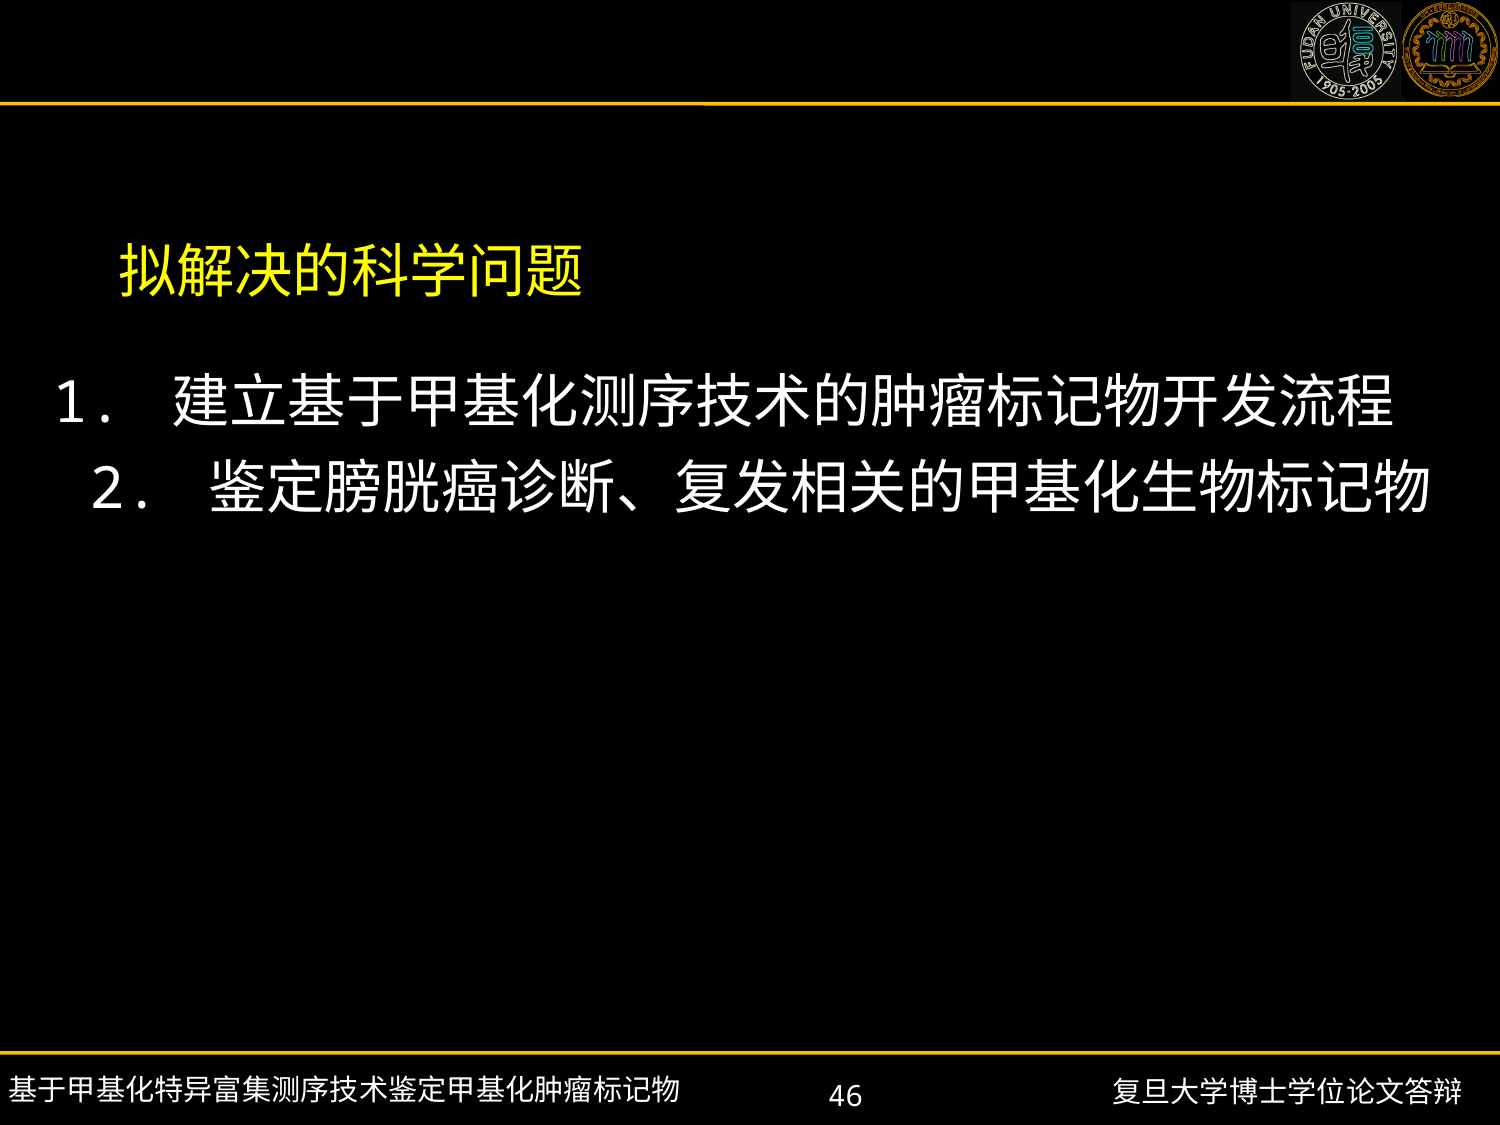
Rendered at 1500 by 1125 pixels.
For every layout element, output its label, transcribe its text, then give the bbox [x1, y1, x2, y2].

text_box 拟解决的科学问题 [103, 227, 905, 312]
footer 复旦大学博士学位论文答辩 [1097, 1065, 1484, 1125]
text_box 1. 建立基于甲基化测序技术的肿瘤标记物开发流程 [37, 357, 1410, 442]
slide_number 46 [670, 1070, 1021, 1125]
text_box 2. 鉴定膀胱癌诊断、复发相关的甲基化生物标记物 [74, 442, 1447, 528]
text_box 基于甲基化特异富集测序技术鉴定甲基化肿瘤标记物 [0, 1064, 902, 1115]
picture [1290, 2, 1500, 101]
